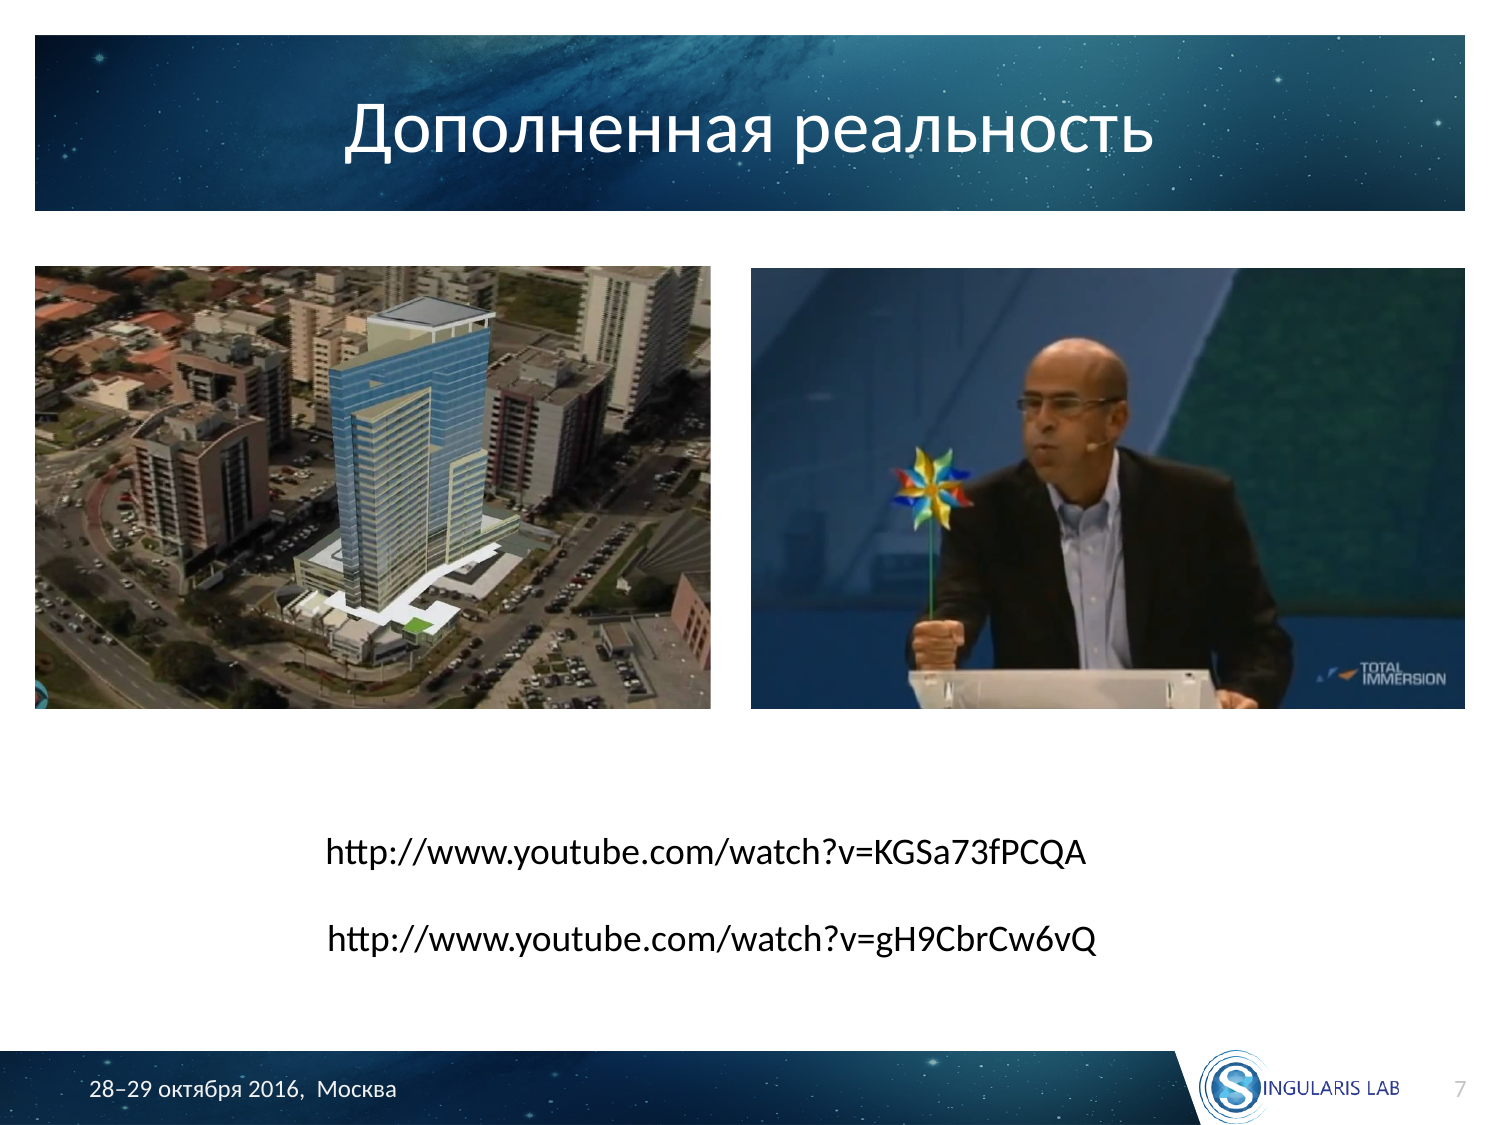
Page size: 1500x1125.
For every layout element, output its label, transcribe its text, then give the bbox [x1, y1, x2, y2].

title Дополненная реальность [35, 35, 1465, 211]
picture [34, 266, 711, 709]
slide_number 28–29 октября 2016, Москва [74, 1058, 433, 1117]
picture [750, 268, 1466, 709]
picture [0, 1050, 1399, 1125]
text_box http://www.youtube.com/watch?v=KGSa73fPCQA [310, 819, 1127, 879]
slide_number 7 [1421, 1057, 1500, 1117]
text_box http://www.youtube.com/watch?v=gH9CbrCw6vQ [312, 907, 1190, 967]
footer [457, 1057, 1161, 1115]
